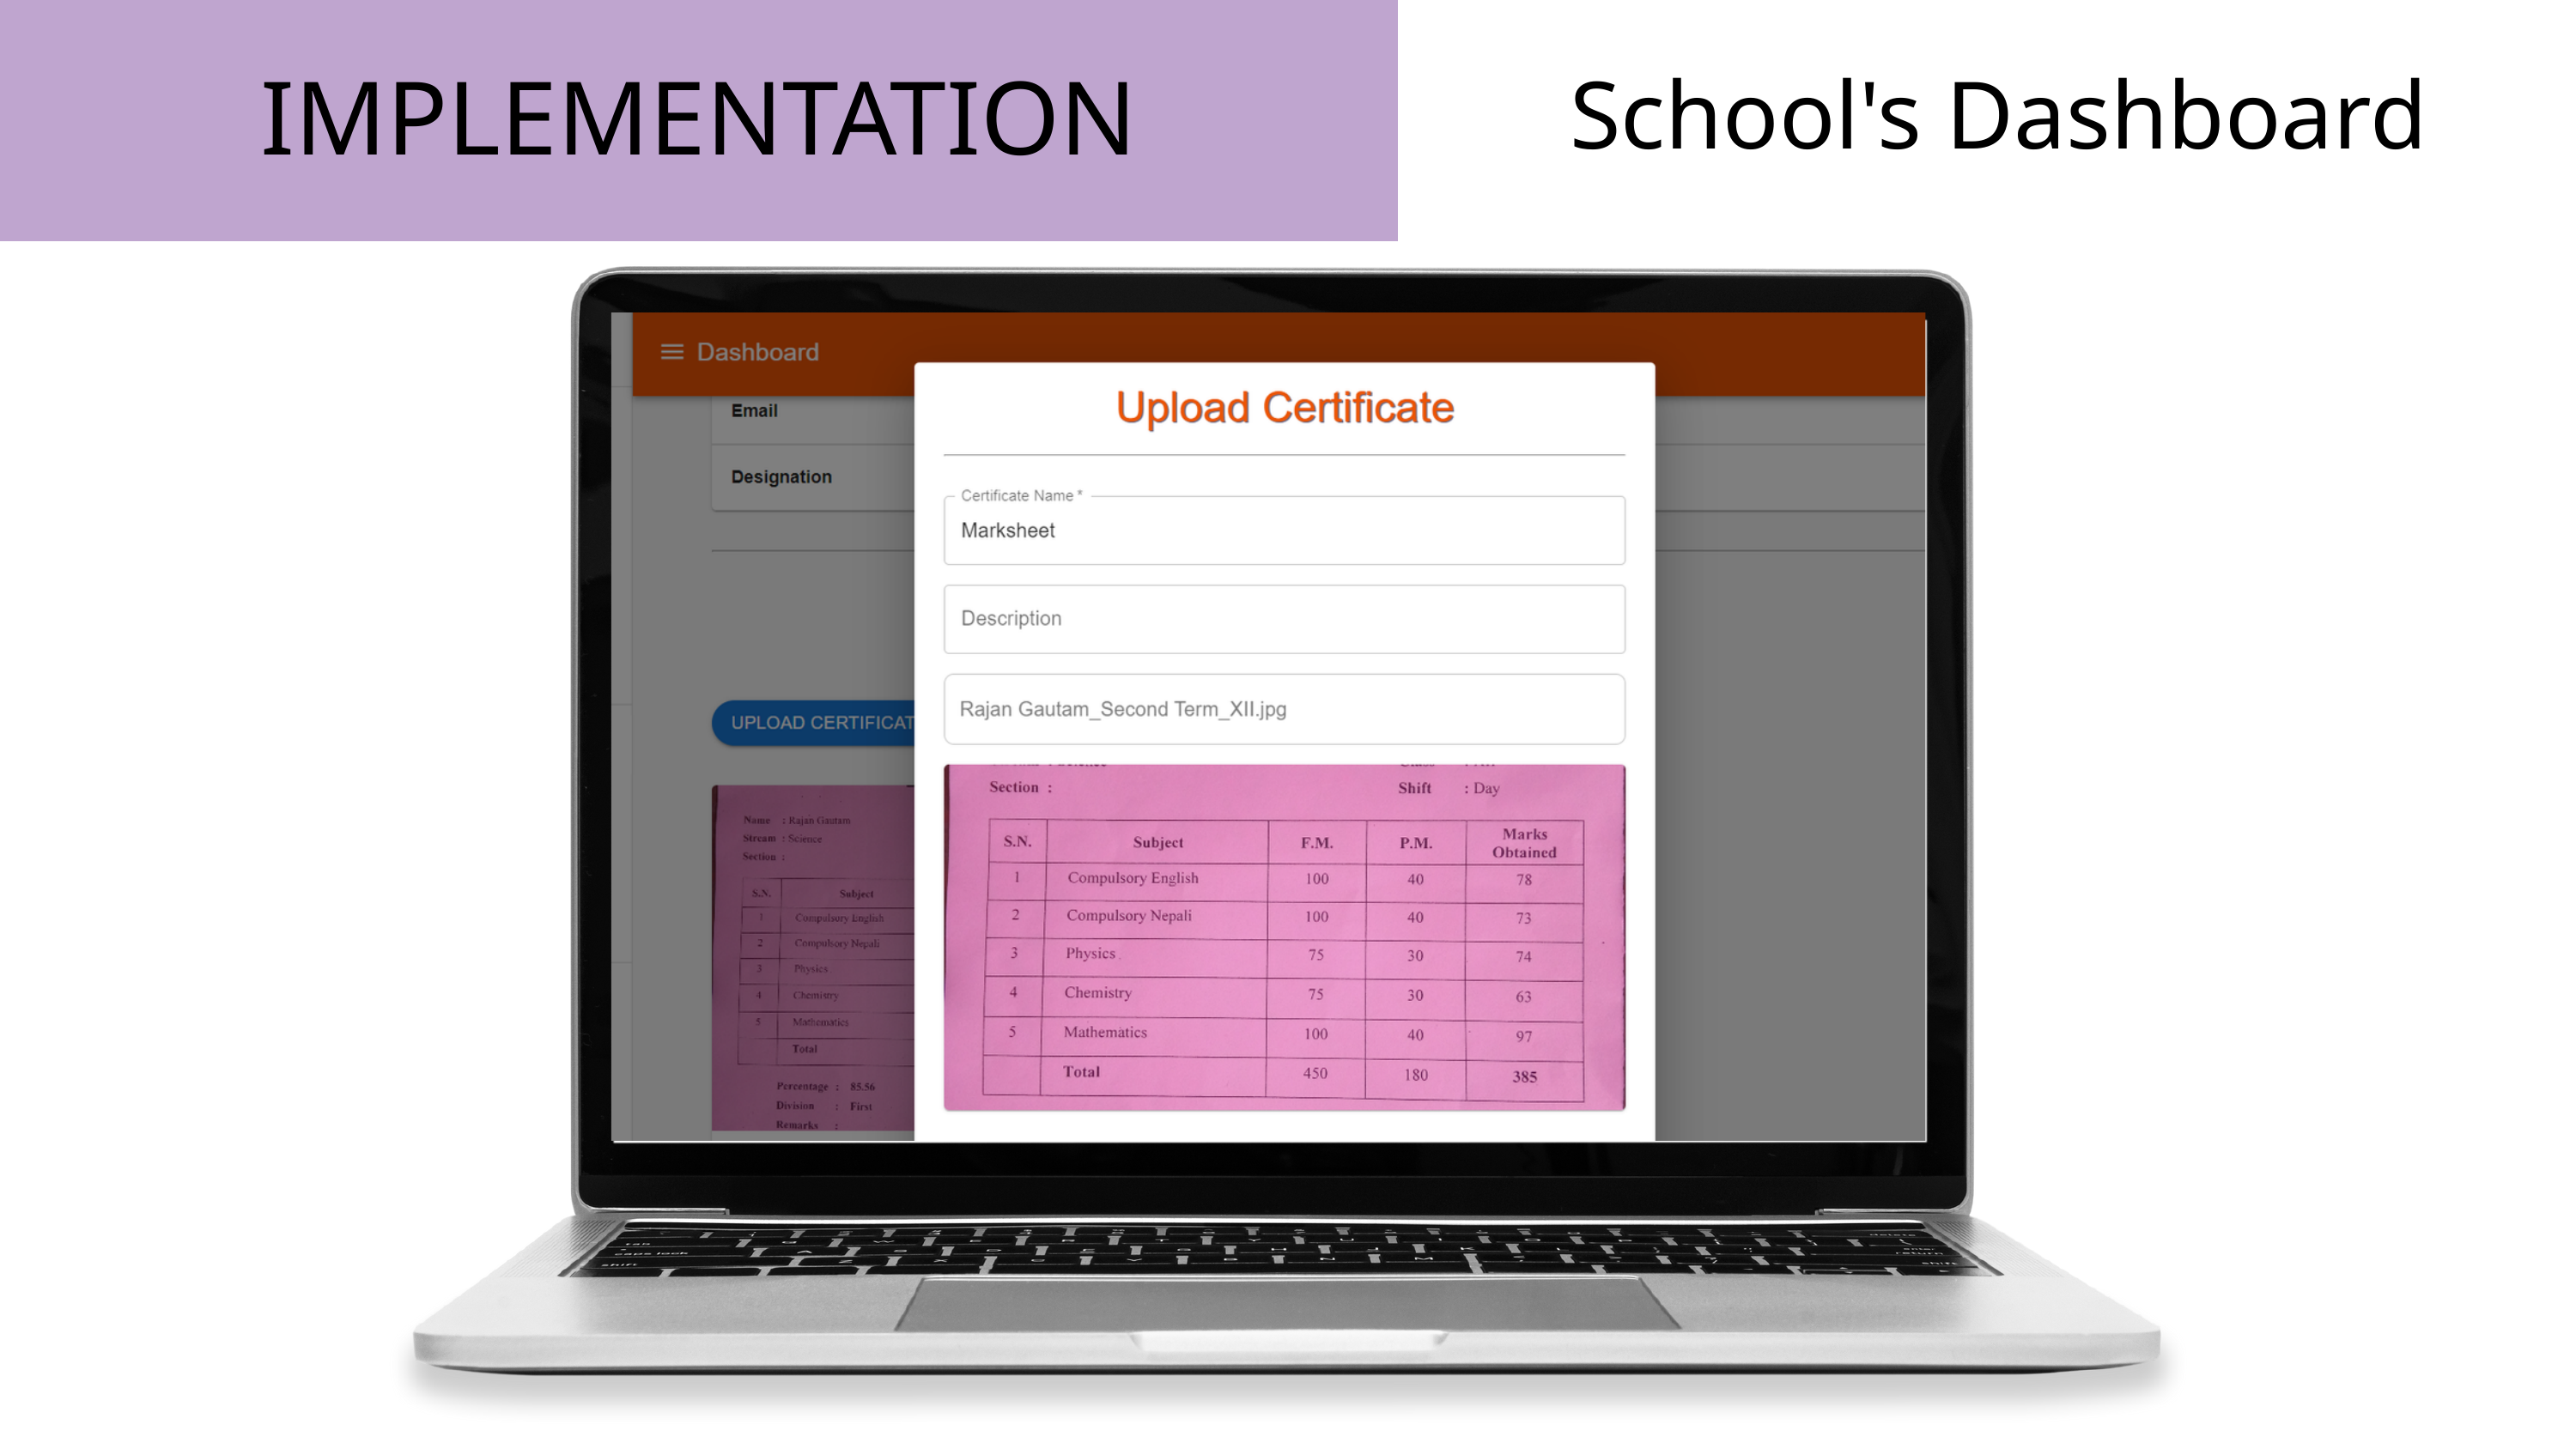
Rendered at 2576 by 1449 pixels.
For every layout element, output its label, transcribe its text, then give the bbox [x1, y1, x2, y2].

picture [389, 264, 2187, 1424]
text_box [0, 0, 1399, 241]
text_box School's Dashboard [1552, 37, 2446, 168]
